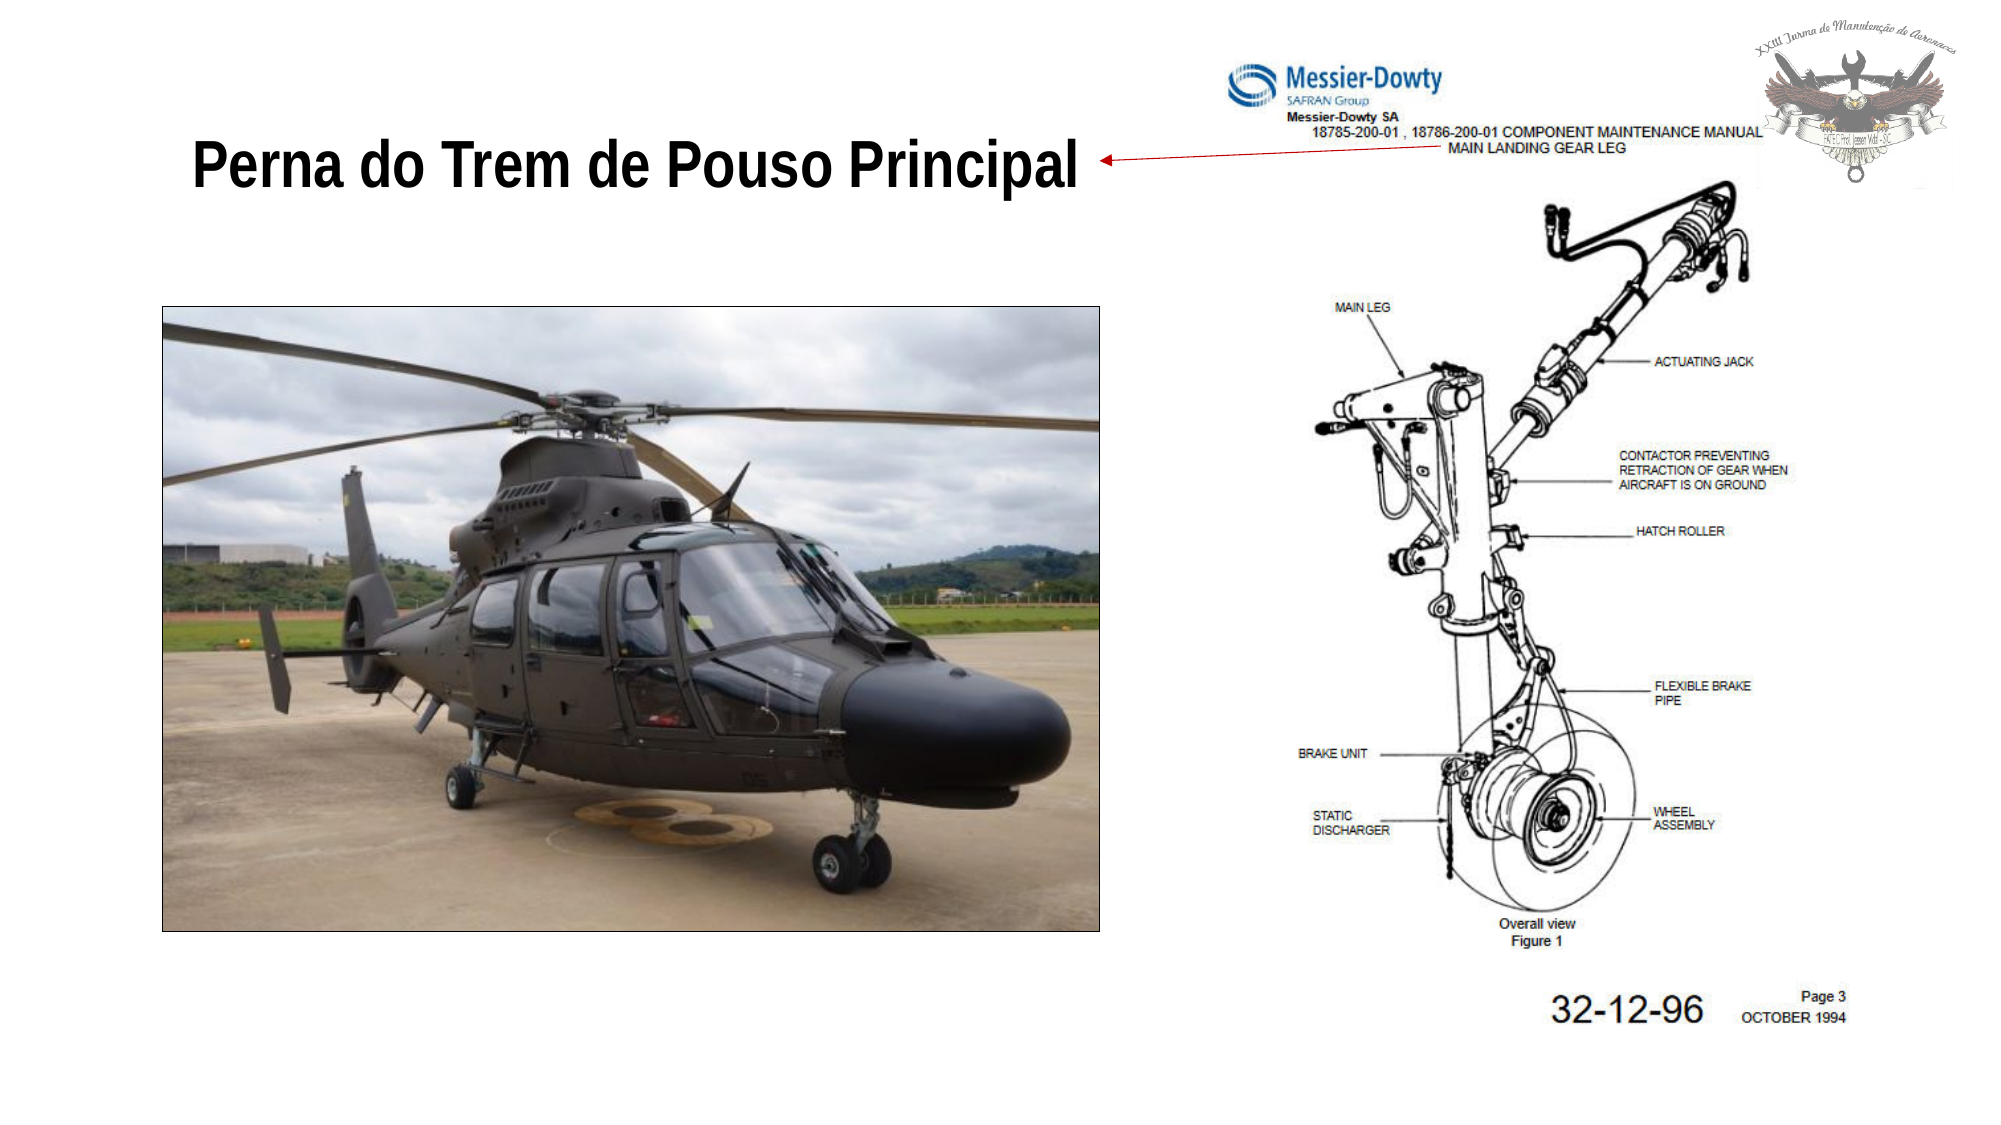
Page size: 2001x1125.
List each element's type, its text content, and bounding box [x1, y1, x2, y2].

text_box Perna do Trem de Pouso Principal [177, 113, 1100, 209]
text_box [1099, 145, 1441, 162]
picture [1129, 8, 2000, 1056]
picture [162, 306, 1100, 932]
